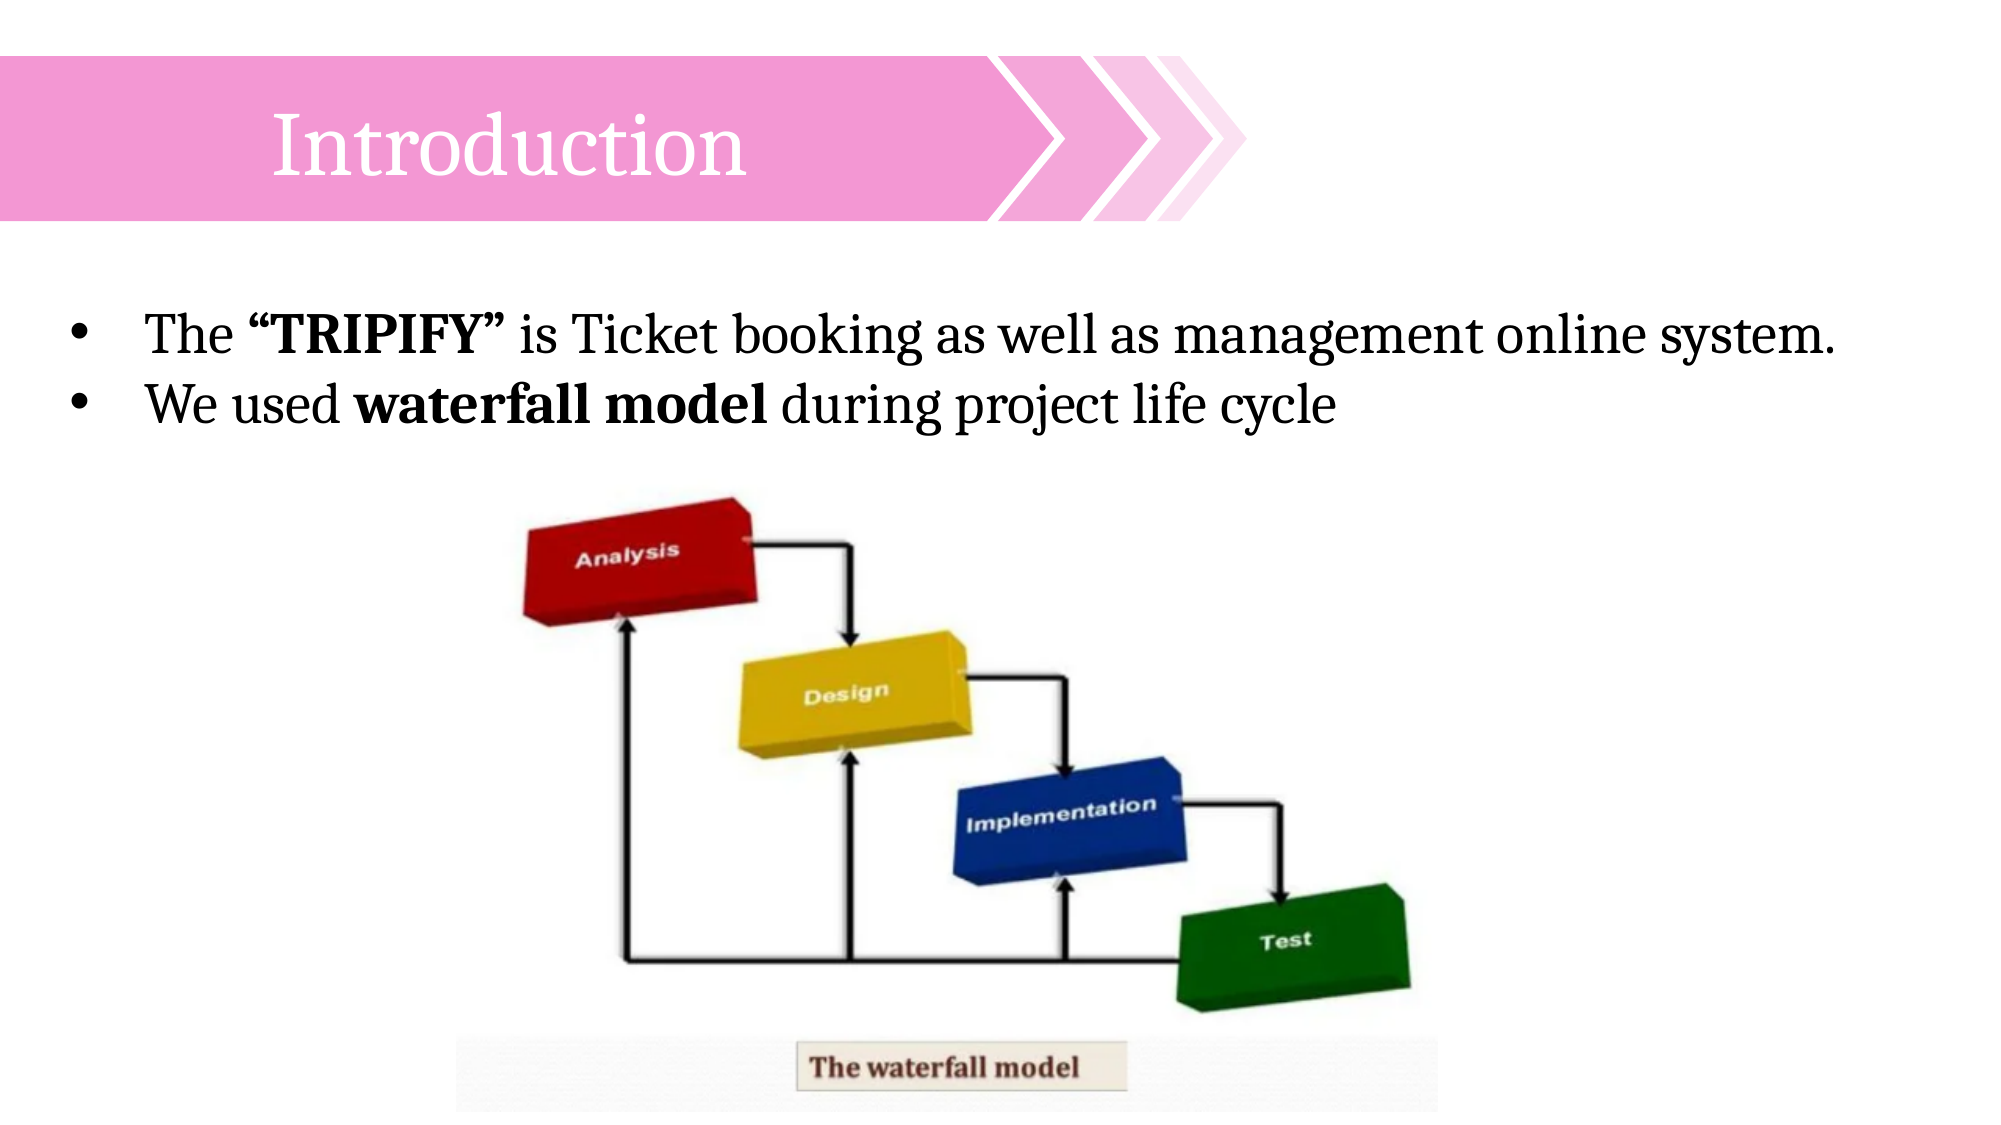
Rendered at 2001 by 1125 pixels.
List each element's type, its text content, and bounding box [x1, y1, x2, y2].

picture [456, 474, 1438, 1112]
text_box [0, 56, 1247, 222]
text_box The “TRIPIFY” is Ticket booking as well as management online system. We used waterfall model during project life cycle [54, 288, 1962, 443]
